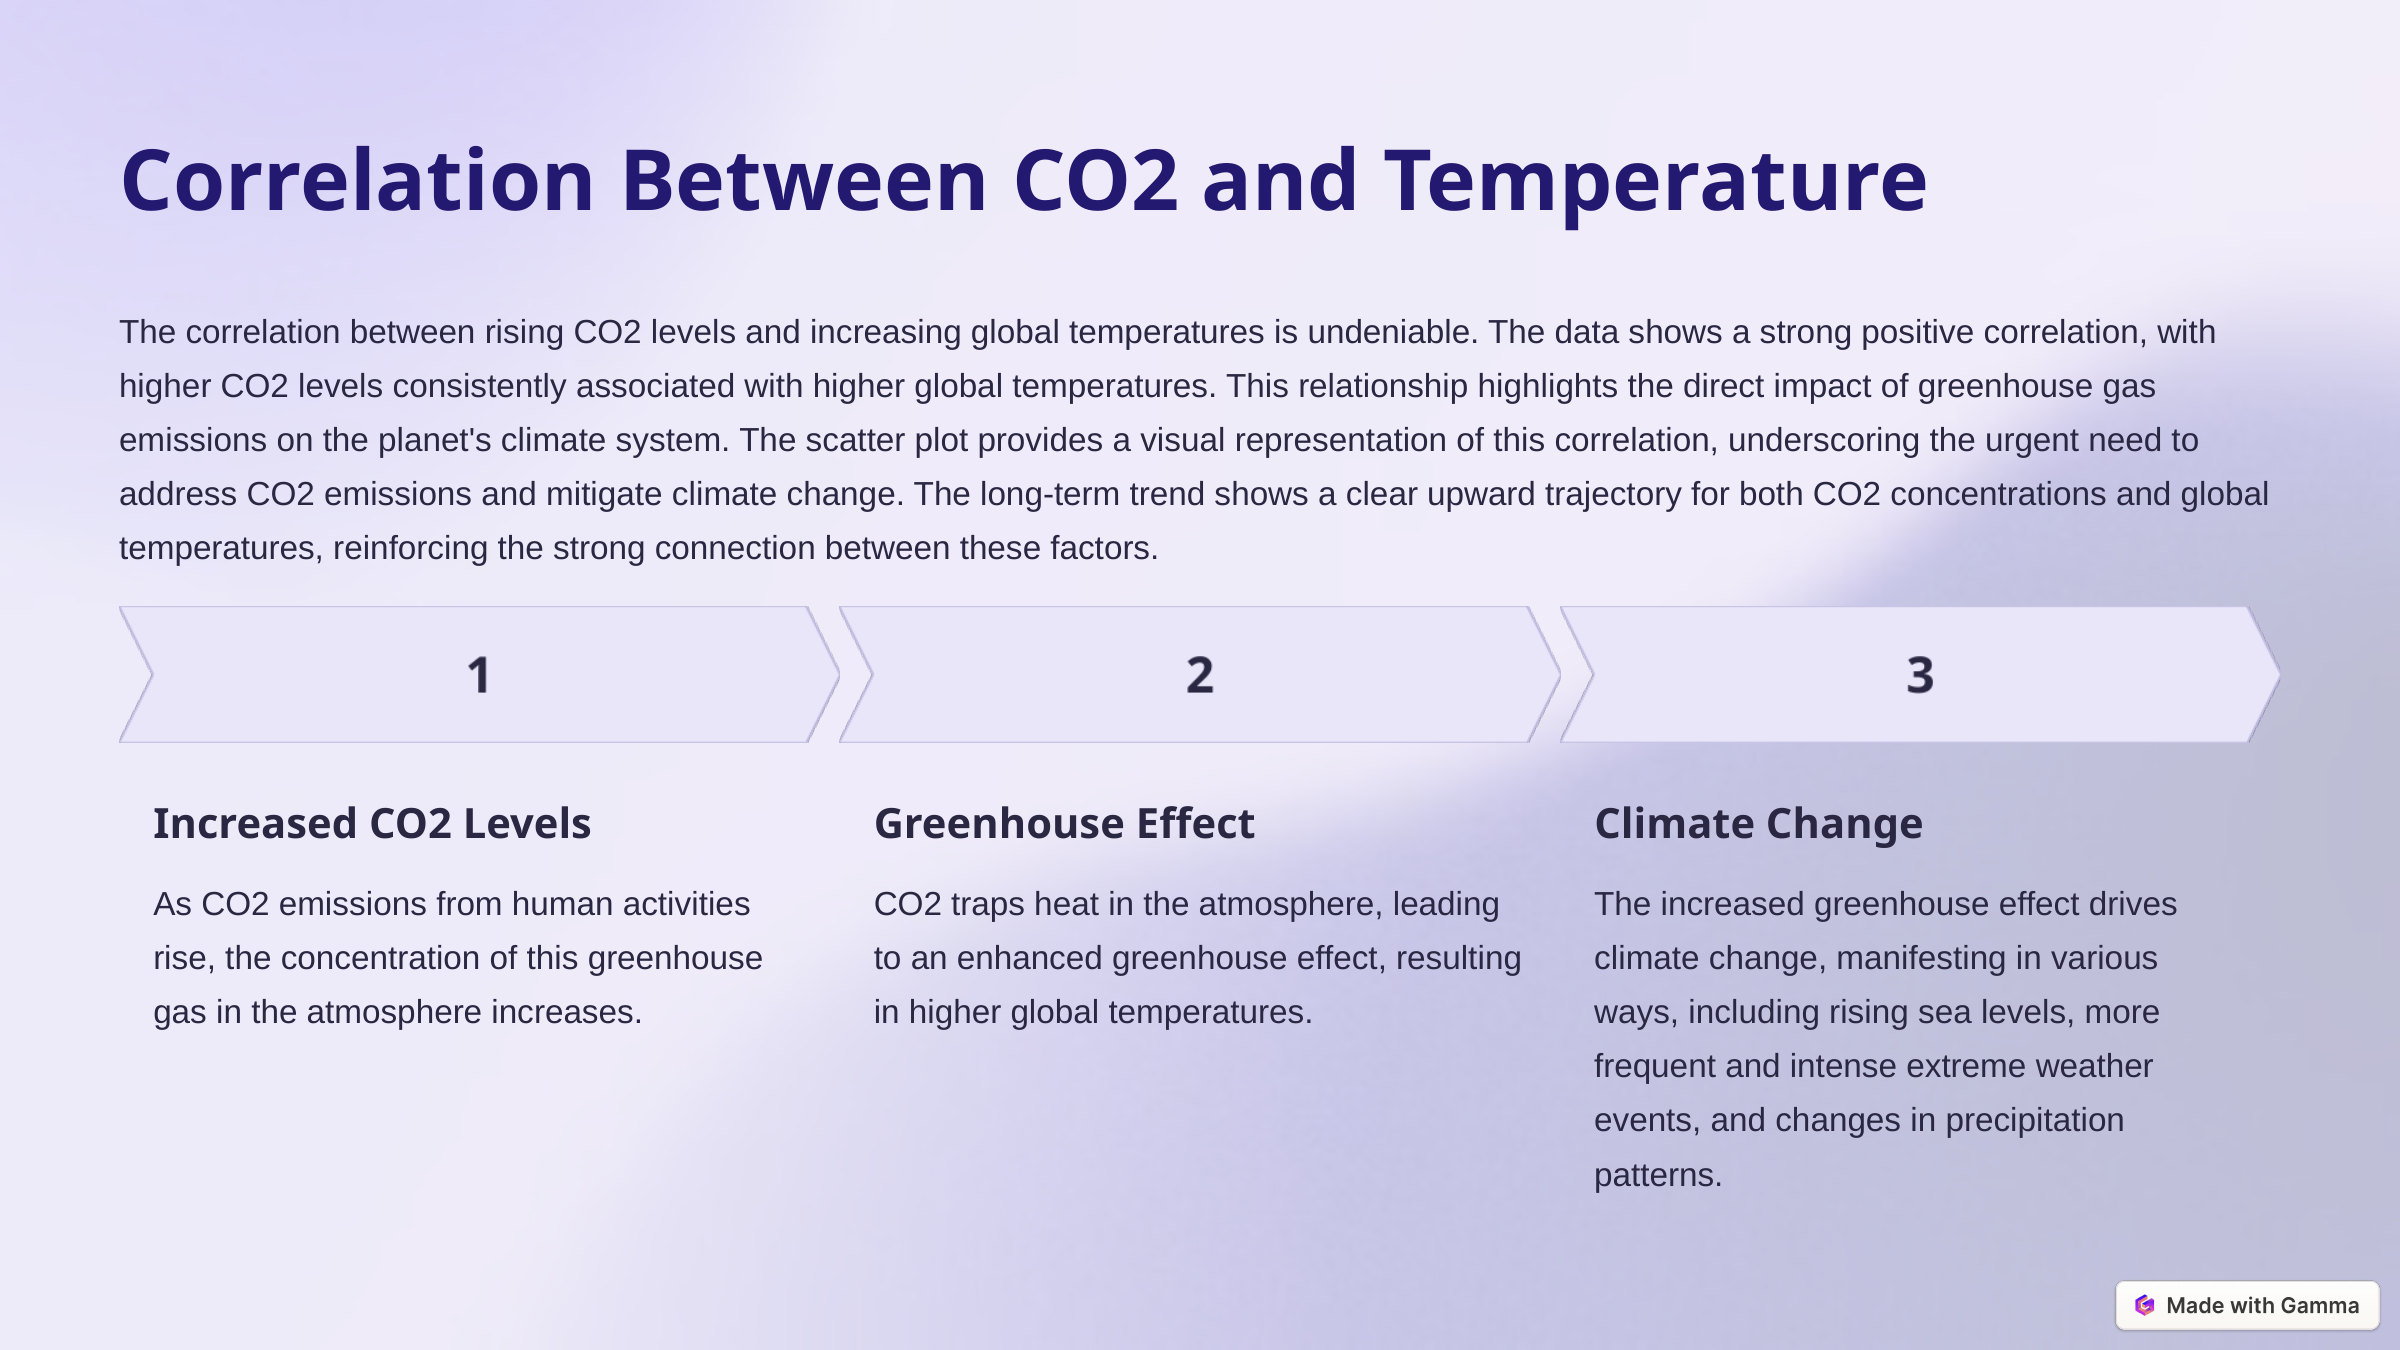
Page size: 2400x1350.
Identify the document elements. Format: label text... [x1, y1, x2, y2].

picture [119, 606, 2281, 743]
text_box Increased CO2 Levels [153, 793, 580, 848]
picture [2106, 1271, 2389, 1339]
text_box The correlation between rising CO2 levels and increasing global temperatures is undeniable. The data shows a strong positive correlation, with higher CO2 levels consistently associated with higher global temperatures. This relationship highlights the direct impact of greenhouse gas emissions on the planet's climate system. The scatter plot provides a visual representation of this correlation, underscoring the urgent need to address CO2 emissions and mitigate climate change. The long-term trend shows a clear upward trajectory for both CO2 concentrations and global temperatures, reinforcing the strong connection between these factors. [119, 295, 2281, 569]
text_box As CO2 emissions from human activities rise, the concentration of this greenhouse gas in the atmosphere increases. [153, 867, 806, 1032]
text_box The increased greenhouse effect drives climate change, manifesting in various ways, including rising sea levels, more frequent and intense extreme weather events, and changes in precipitation patterns. [1594, 867, 2247, 1195]
text_box Correlation Between CO2 and Temperature [119, 120, 1836, 228]
text_box Climate Change [1594, 793, 2021, 848]
text_box Greenhouse Effect [873, 793, 1300, 848]
text_box CO2 traps heat in the atmosphere, leading to an enhanced greenhouse effect, resulting in higher global temperatures. [873, 867, 1527, 1032]
